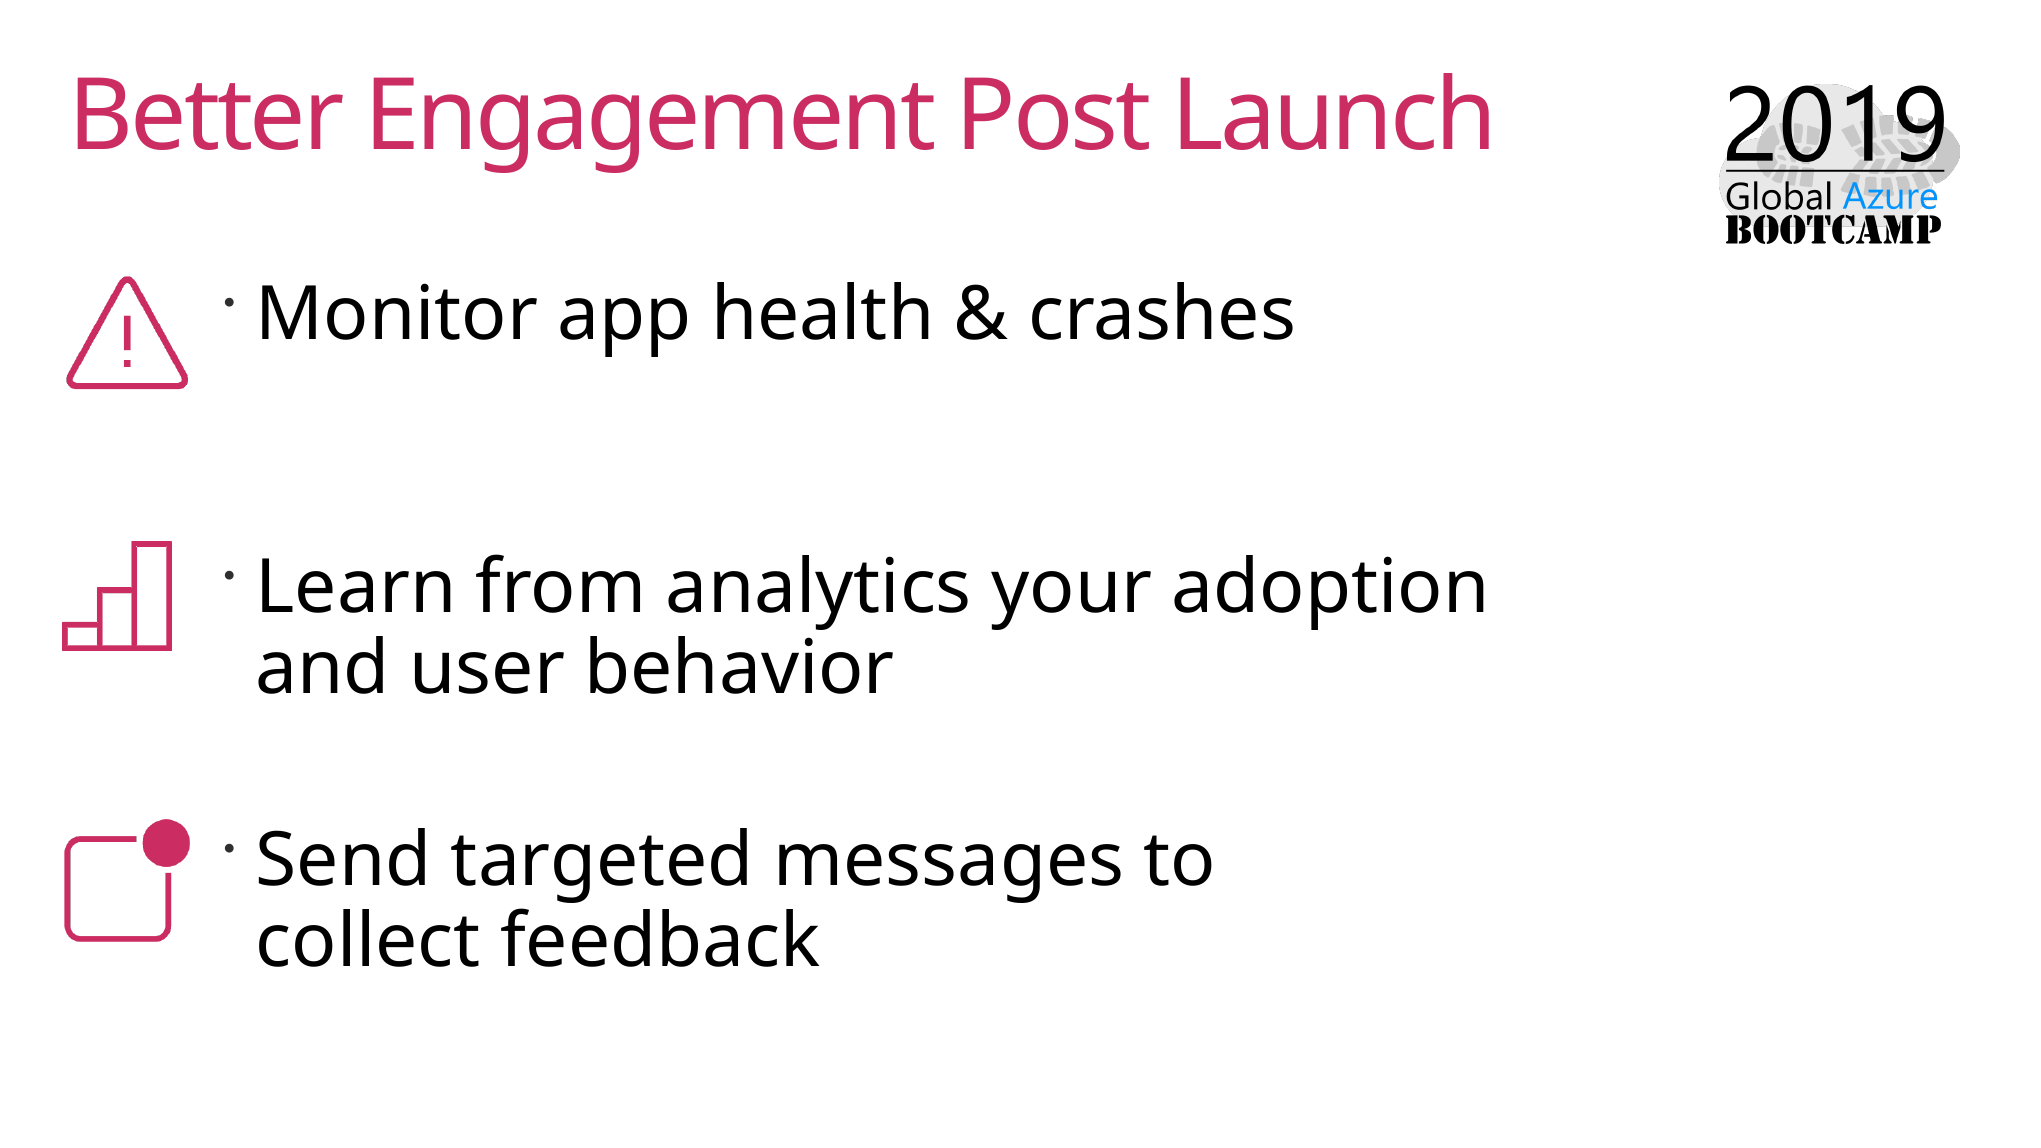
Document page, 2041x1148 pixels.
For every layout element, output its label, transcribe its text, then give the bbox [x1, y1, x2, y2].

list Monitor app health & crashes Learn from analytics your adoption and user behavior Send targeted messages to collect feedback [194, 259, 1996, 1018]
picture [1719, 199, 1960, 259]
picture [64, 819, 190, 942]
title Better Engagement Post Launch [45, 48, 1996, 199]
picture [42, 522, 190, 670]
picture [48, 259, 205, 406]
